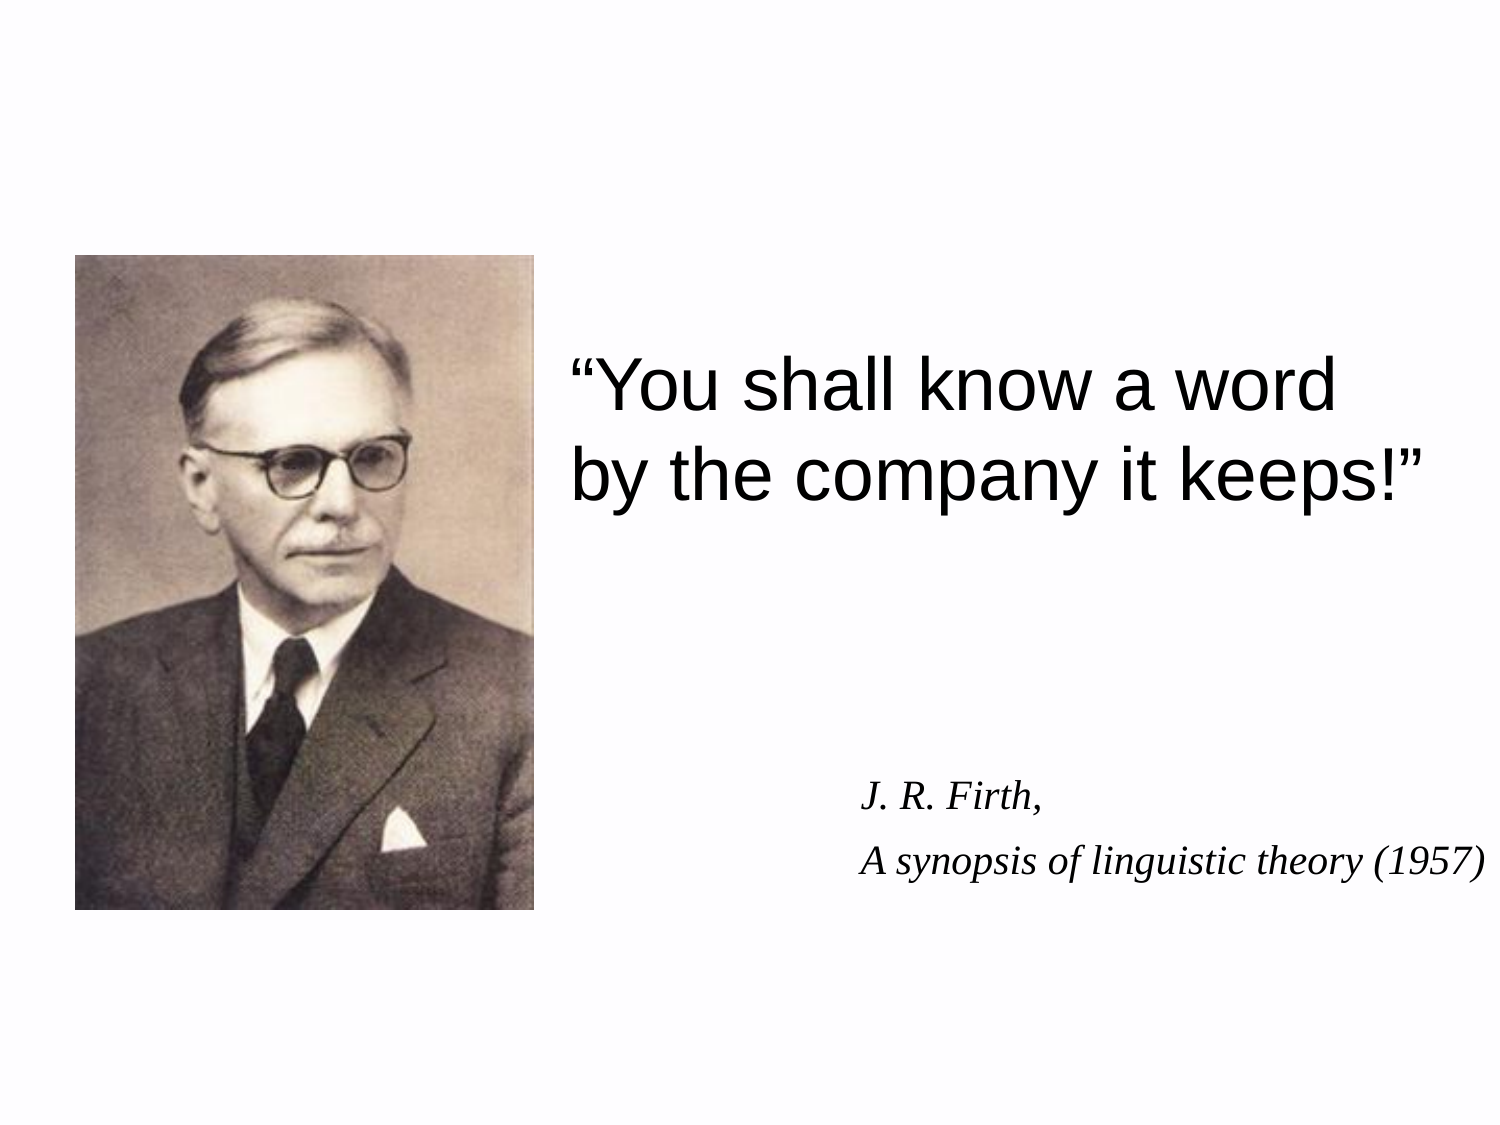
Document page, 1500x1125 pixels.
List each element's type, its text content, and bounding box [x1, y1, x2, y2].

picture [74, 255, 534, 910]
text_box J. R. Firth, A synopsis of linguistic theory (1957) [845, 760, 1500, 891]
list “You shall know a word by the company it keeps!” [561, 254, 1436, 989]
